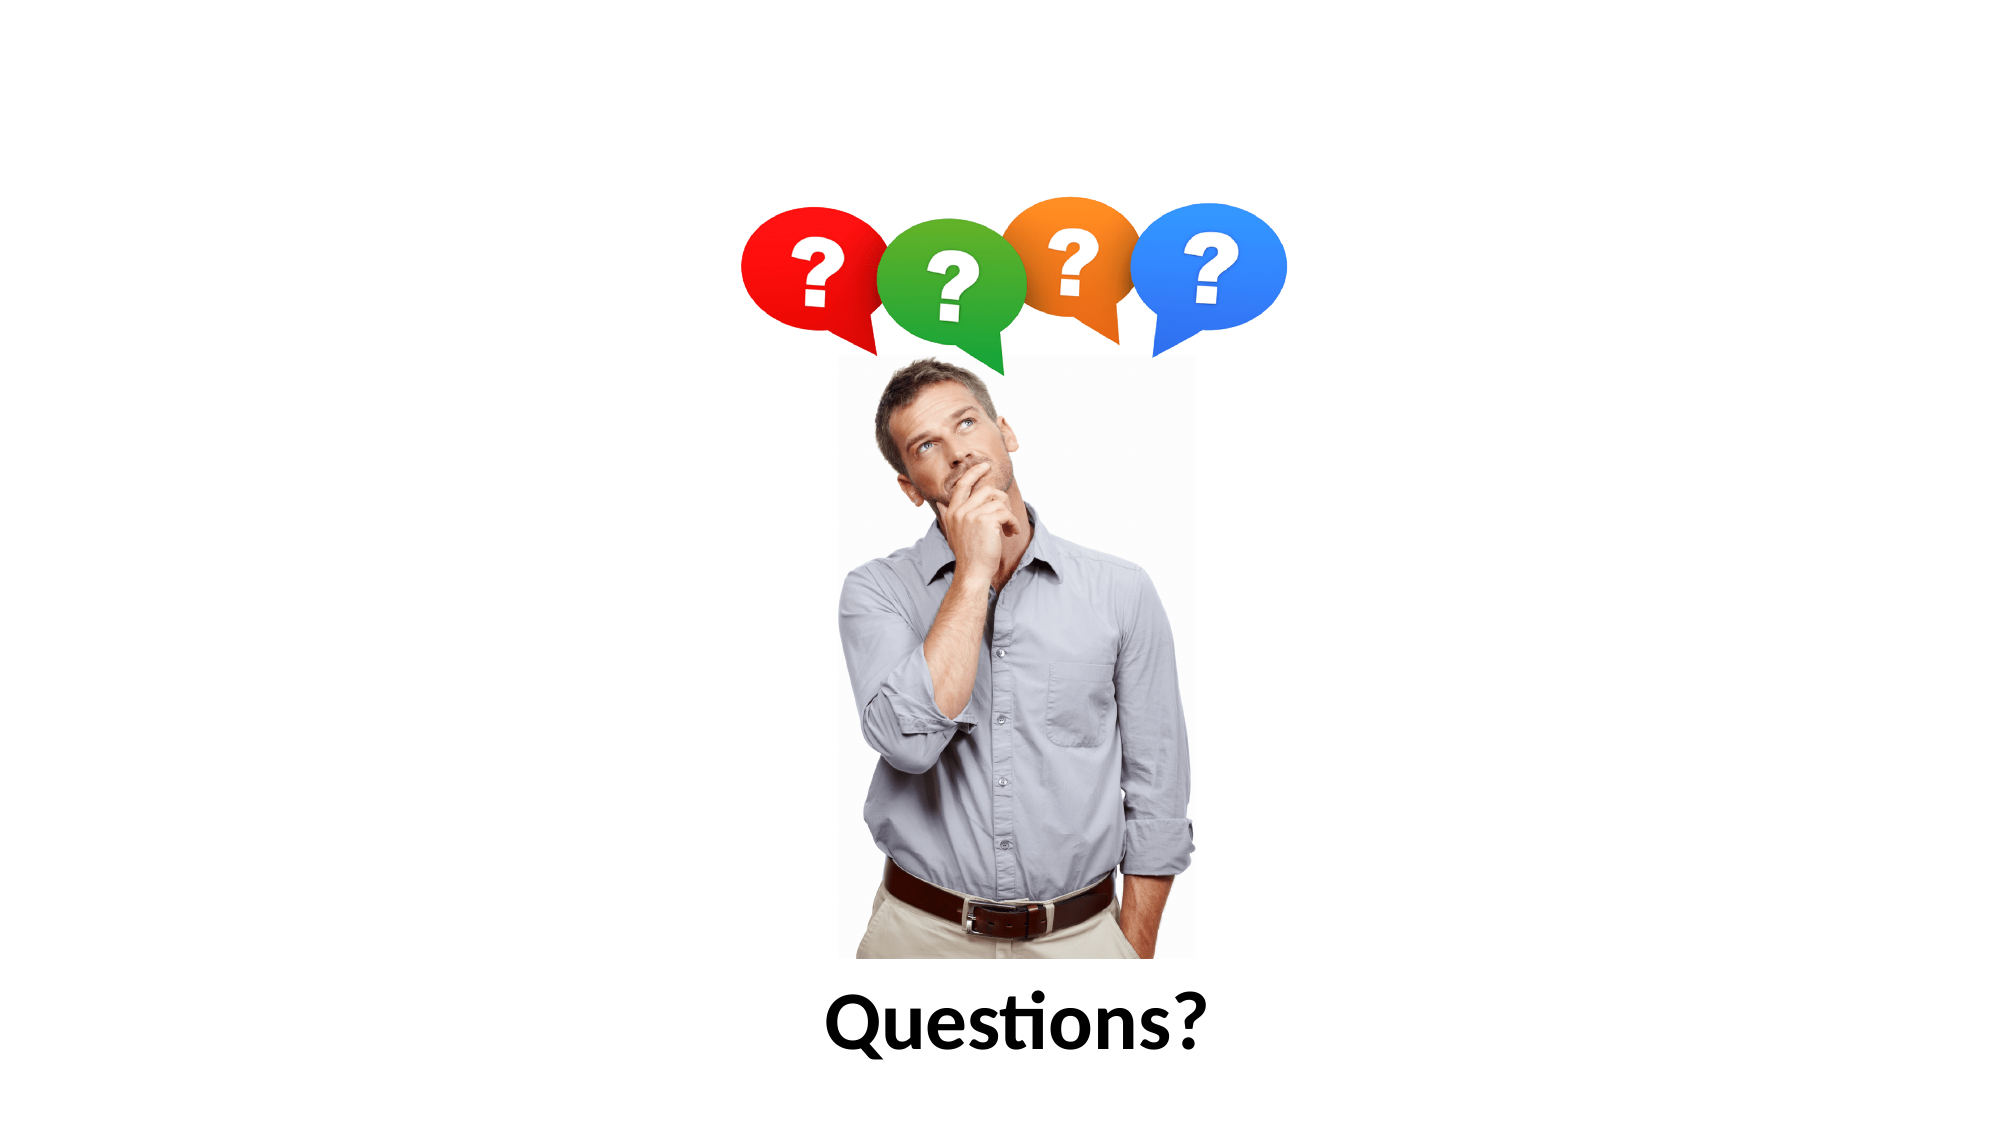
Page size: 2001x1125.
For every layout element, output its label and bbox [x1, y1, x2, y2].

text_box [740, 195, 1294, 1075]
